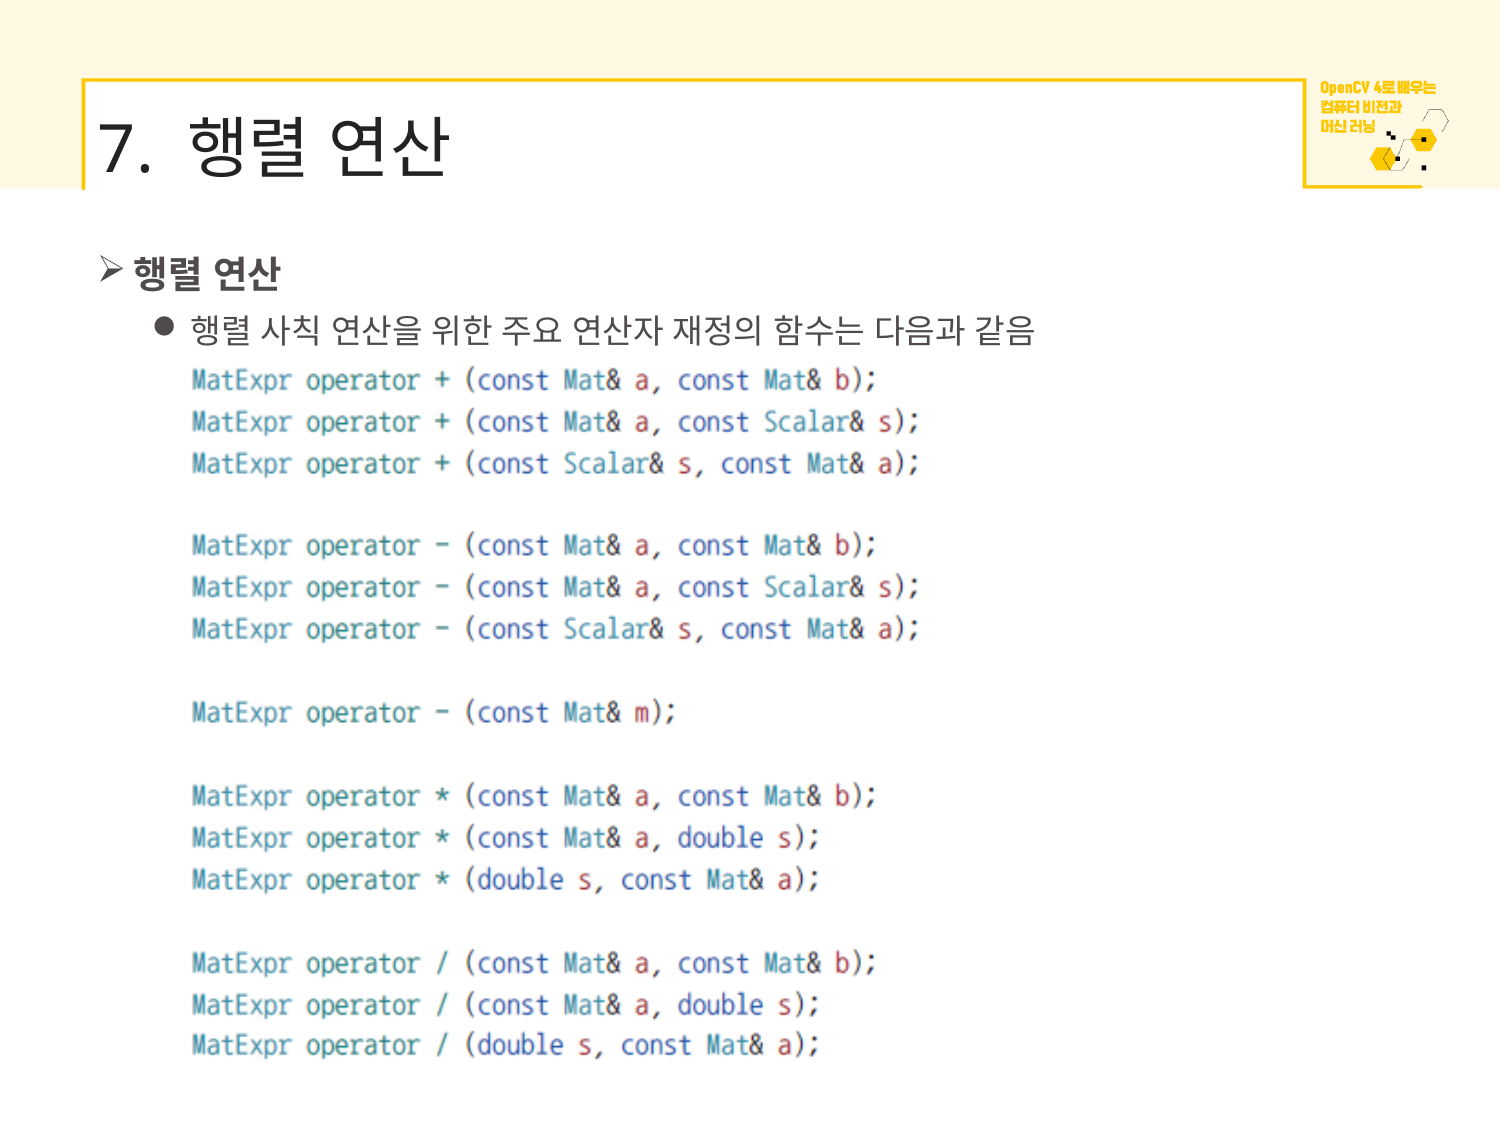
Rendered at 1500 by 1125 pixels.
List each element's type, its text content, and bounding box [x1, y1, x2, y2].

picture [0, 0, 1500, 1125]
list 행렬 연산 행렬 사칙 연산을 위한 주요 연산자 재정의 함수는 다음과 같음 [81, 239, 1412, 1054]
title 7. 행렬 연산 [82, 61, 1413, 193]
